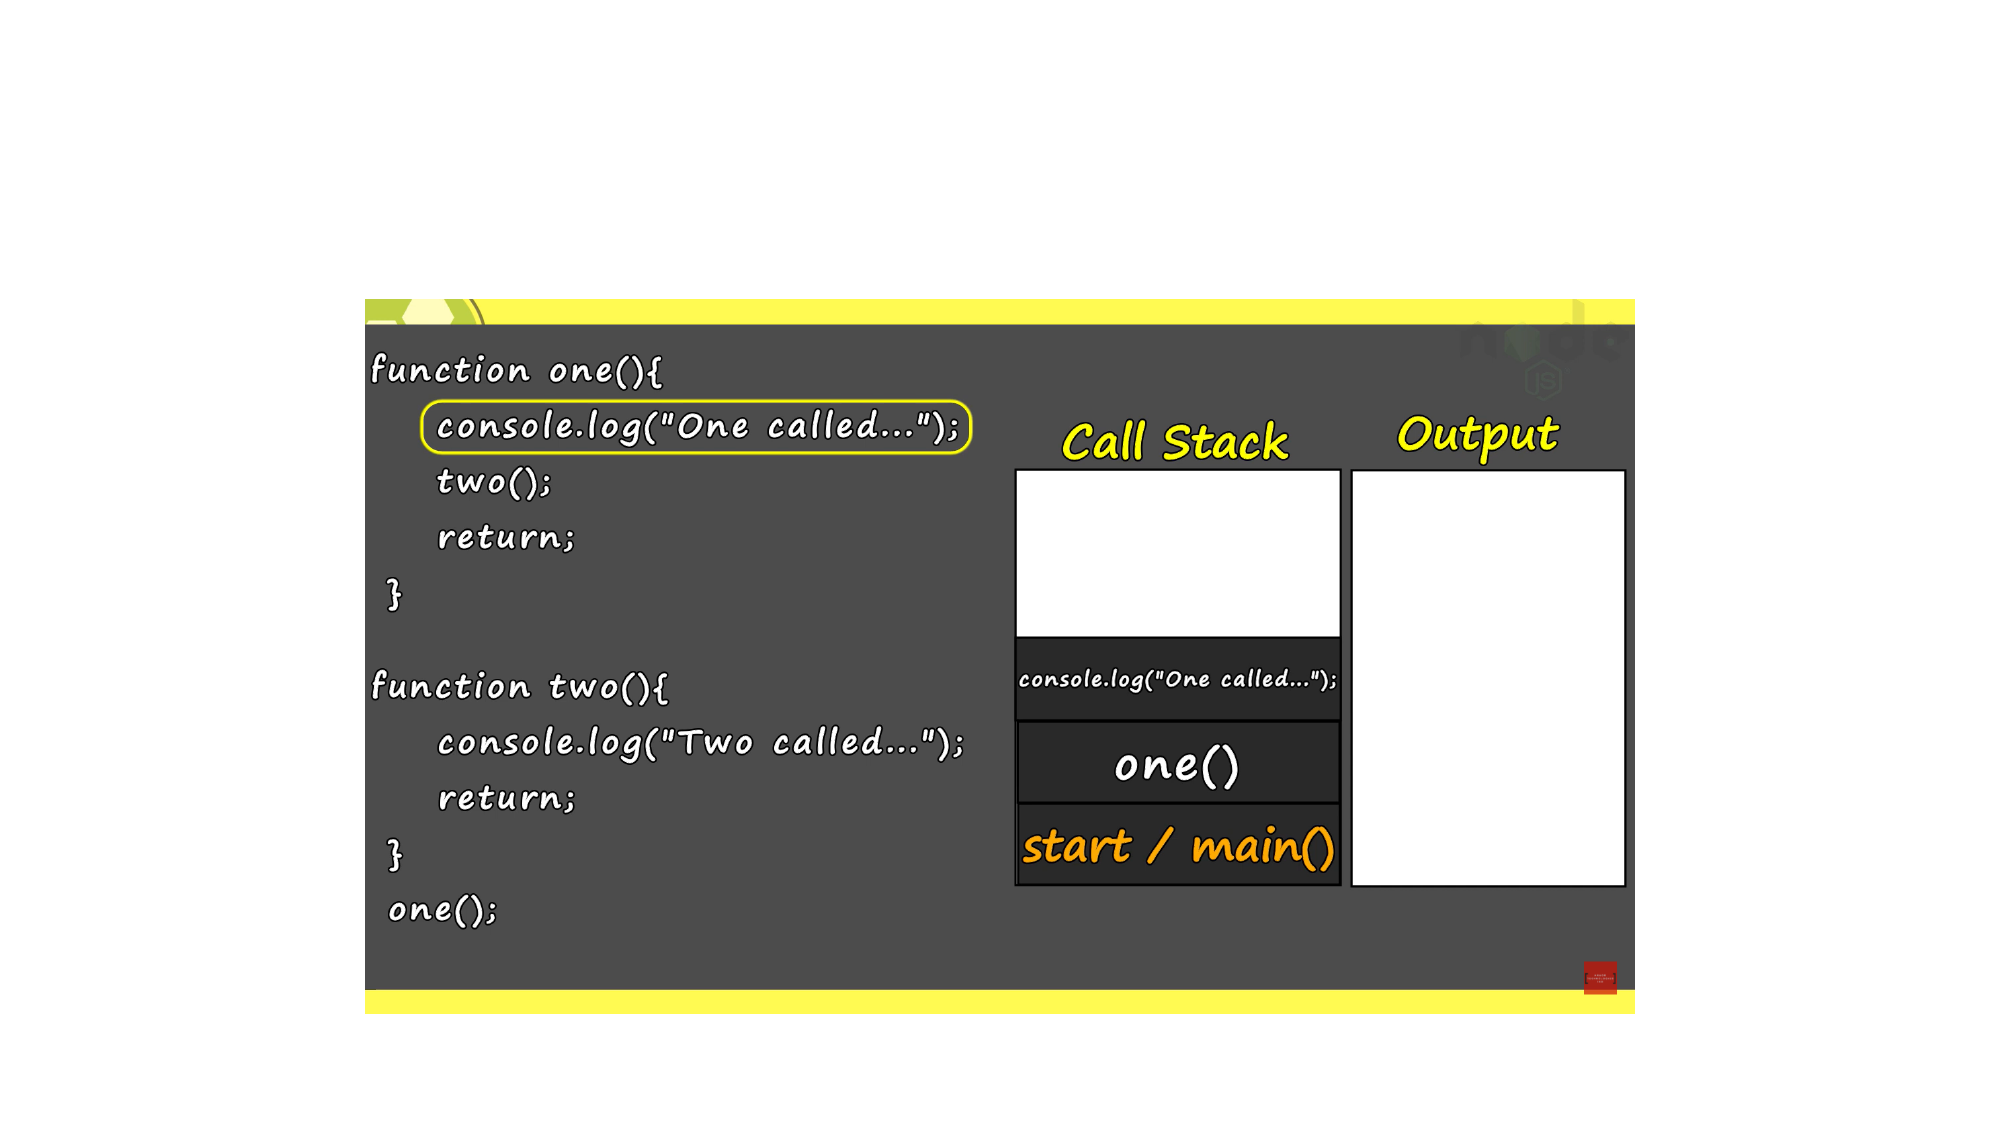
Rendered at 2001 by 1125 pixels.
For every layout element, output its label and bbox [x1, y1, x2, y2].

list [365, 299, 1635, 1014]
